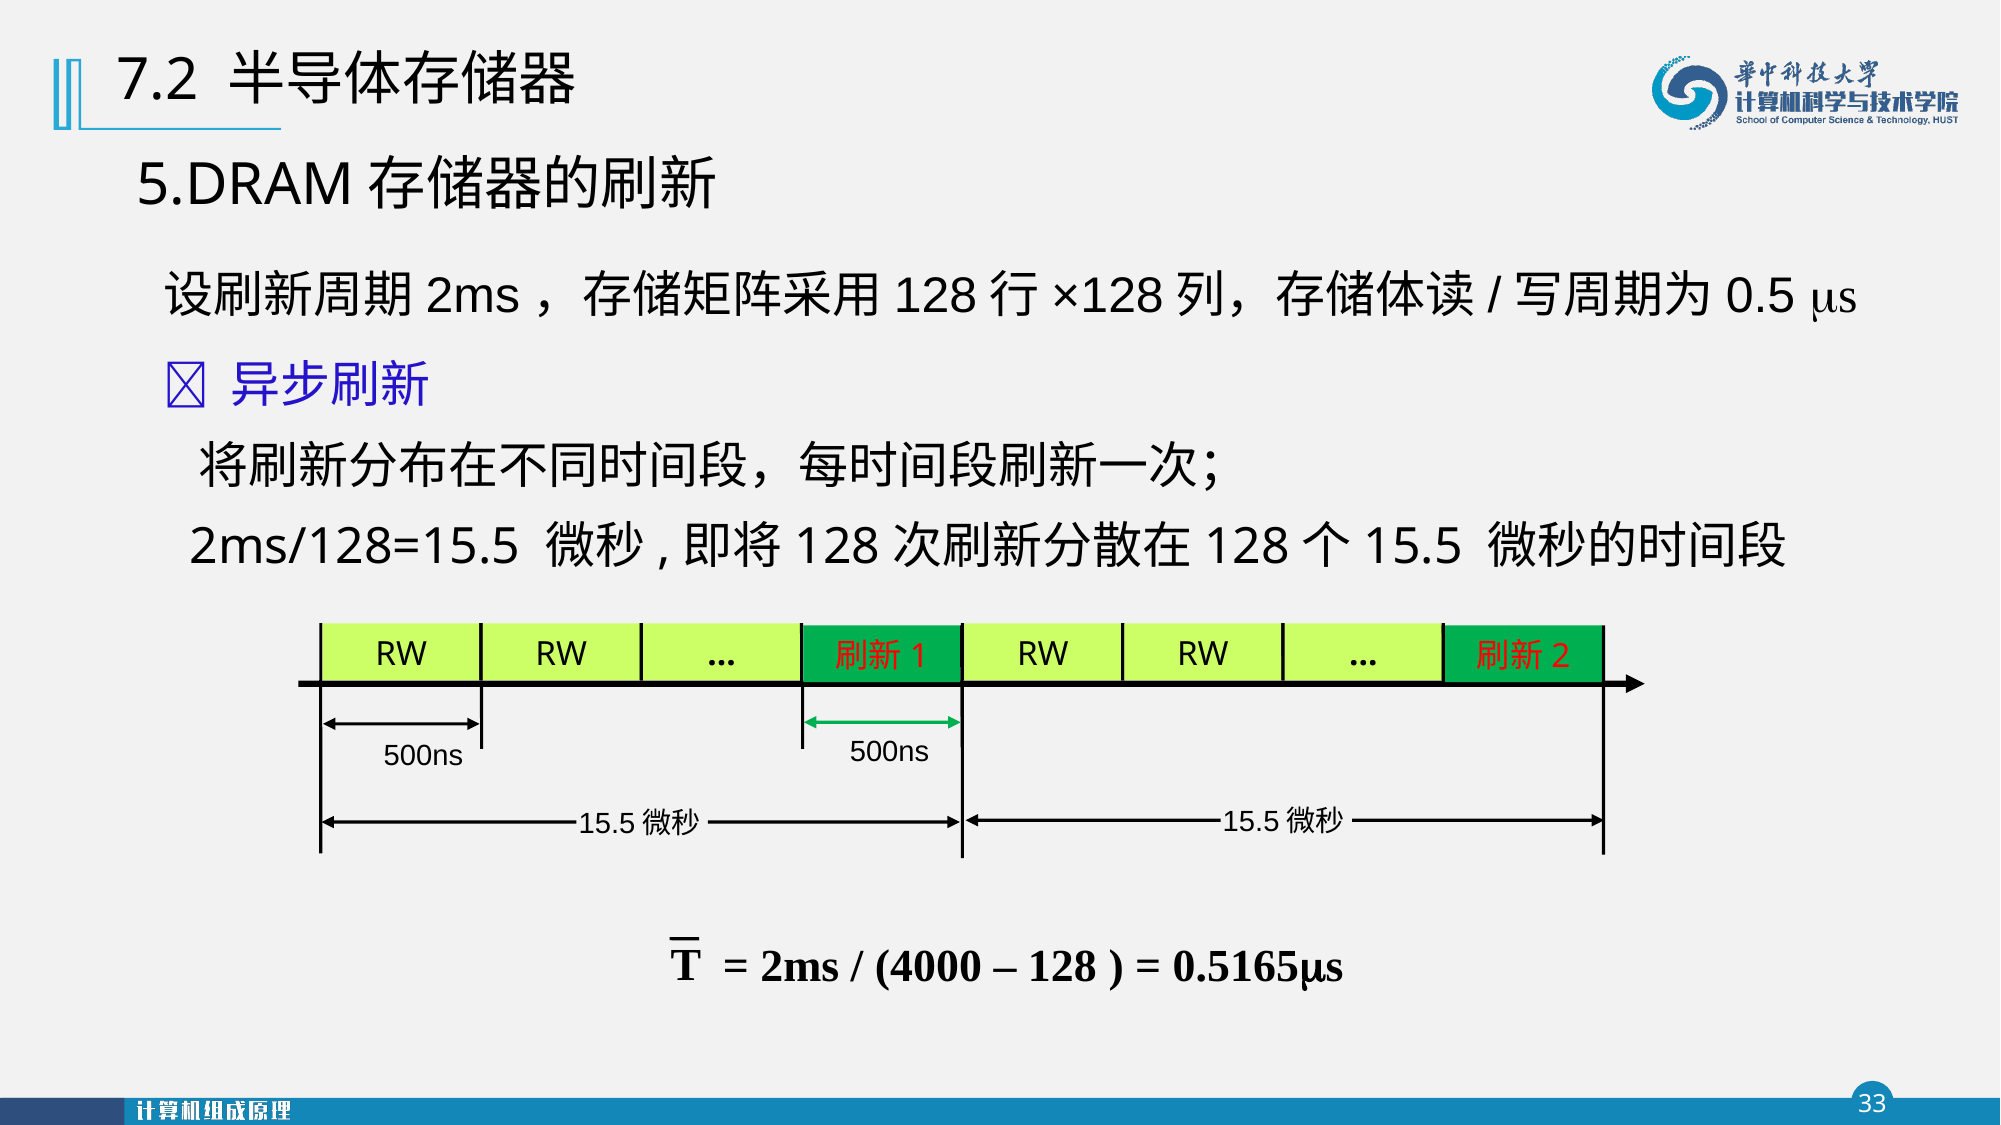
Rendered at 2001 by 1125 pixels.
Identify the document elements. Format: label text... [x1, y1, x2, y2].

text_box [962, 623, 1122, 681]
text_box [322, 686, 482, 780]
text_box 7.2 半导体存储器 [101, 29, 767, 132]
text_box = 2ms / (4000 – 128 ) = 0.5165s [708, 927, 1359, 998]
picture [1652, 56, 1678, 81]
text_box T [598, 912, 774, 1012]
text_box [801, 625, 962, 683]
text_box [802, 684, 963, 776]
text_box 5.DRAM存储器的刷新 [121, 139, 1248, 224]
text_box 设刷新周期2ms，存储矩阵采用128行×128列，存储体读/写周期为0.5 s [148, 234, 1877, 323]
picture [1652, 56, 1958, 130]
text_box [320, 681, 1604, 858]
text_box  异步刷新 将刷新分布在不同时间段，每时间段刷新一次； 2ms/128=15.5 微秒,即将128次刷新分散在128个15.5 微秒的时间段 [148, 323, 1908, 582]
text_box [1282, 623, 1444, 681]
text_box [321, 796, 960, 848]
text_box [1443, 625, 1604, 683]
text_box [1122, 623, 1282, 681]
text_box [320, 623, 480, 681]
text_box [1606, 677, 1645, 690]
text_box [480, 623, 641, 681]
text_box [641, 623, 802, 681]
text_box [965, 794, 1605, 846]
